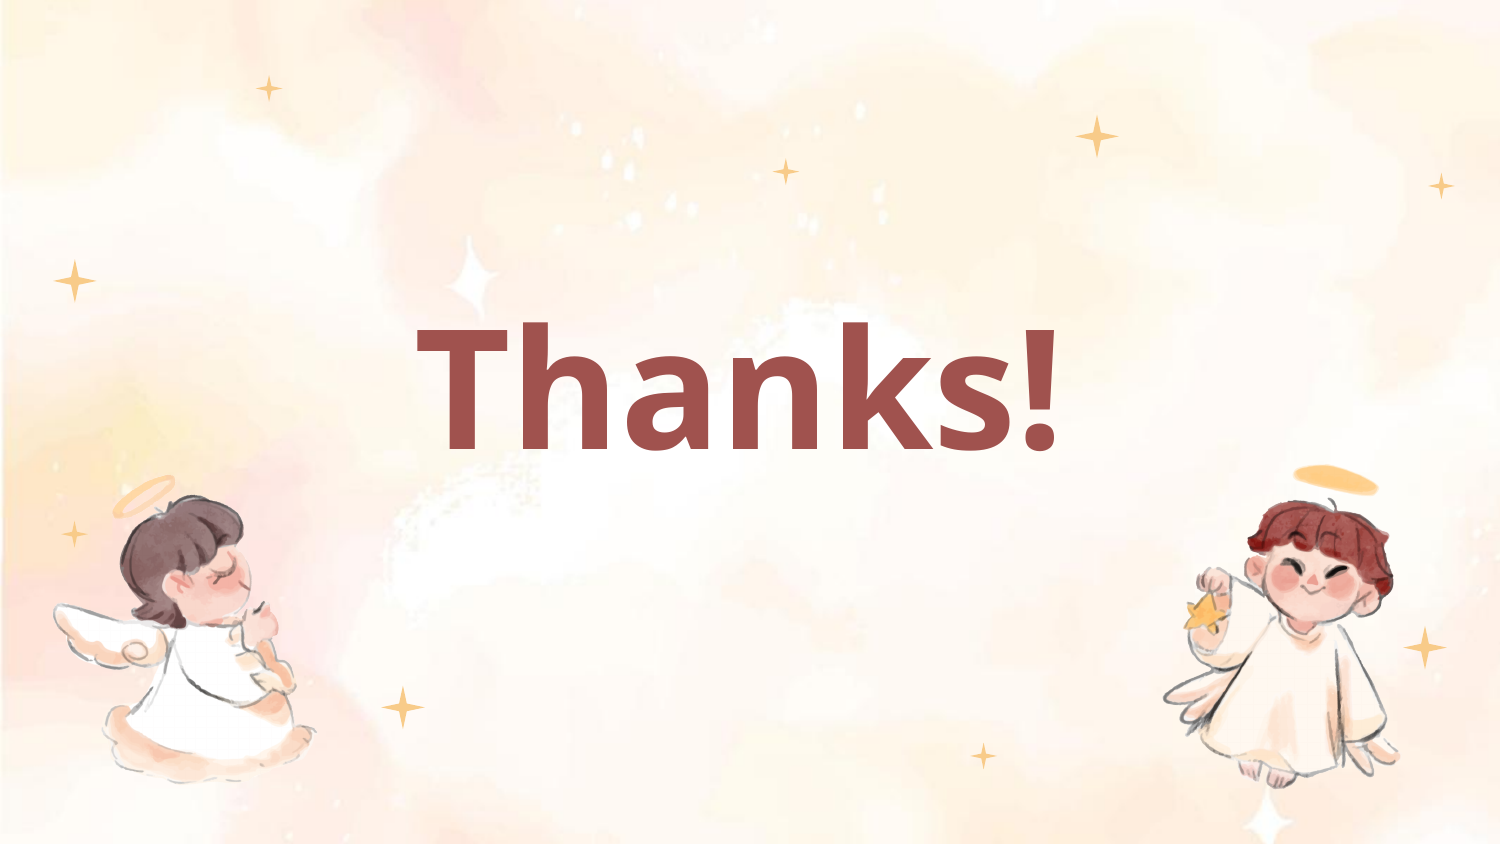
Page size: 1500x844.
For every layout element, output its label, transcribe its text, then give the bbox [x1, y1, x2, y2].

title Thanks! [387, 287, 1092, 479]
picture [0, 0, 1500, 844]
